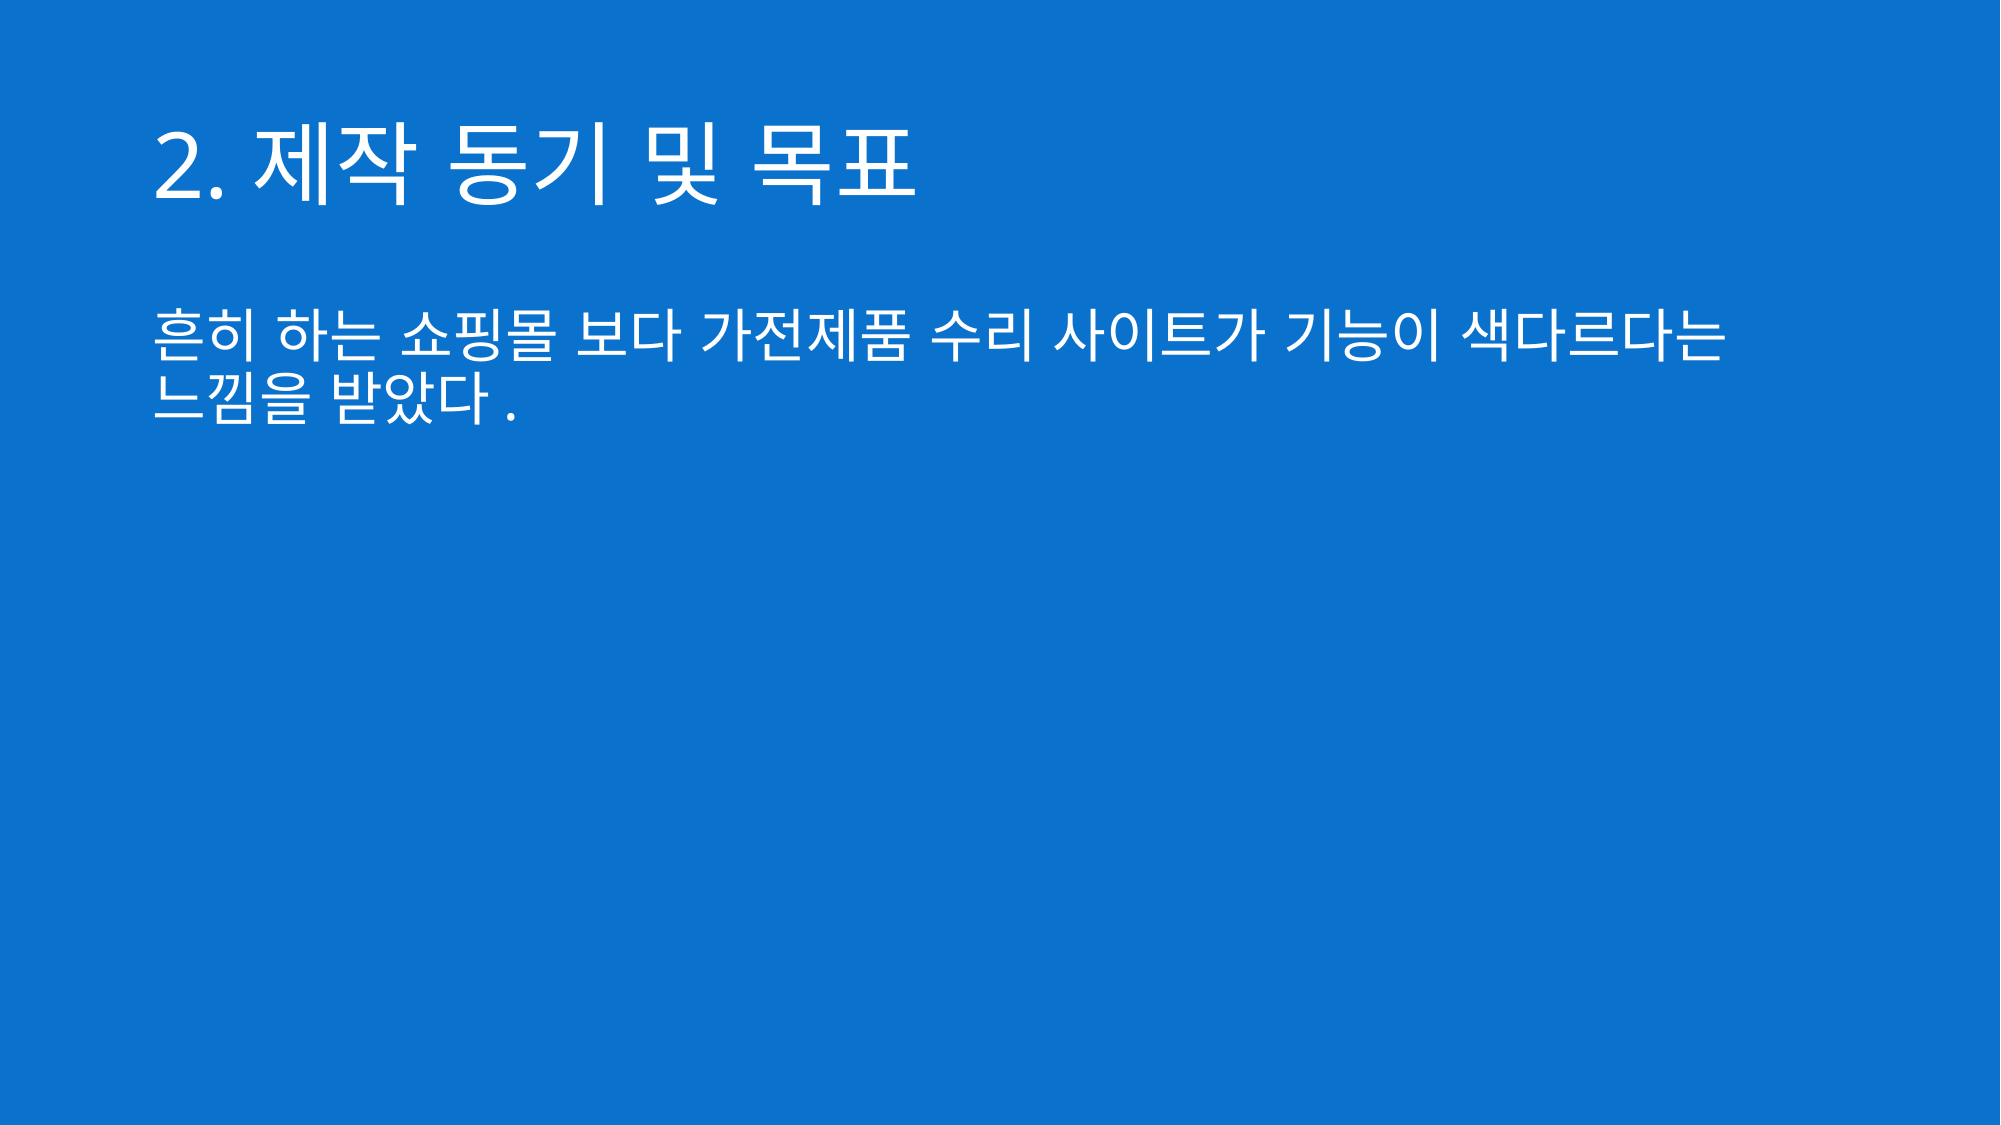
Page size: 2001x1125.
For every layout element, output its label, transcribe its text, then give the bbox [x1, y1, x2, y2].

title 2.제작 동기 및 목표 [137, 59, 1863, 278]
list 흔히 하는 쇼핑몰 보다 가전제품 수리 사이트가 기능이 색다르다는 느낌을 받았다. [137, 299, 1863, 1014]
